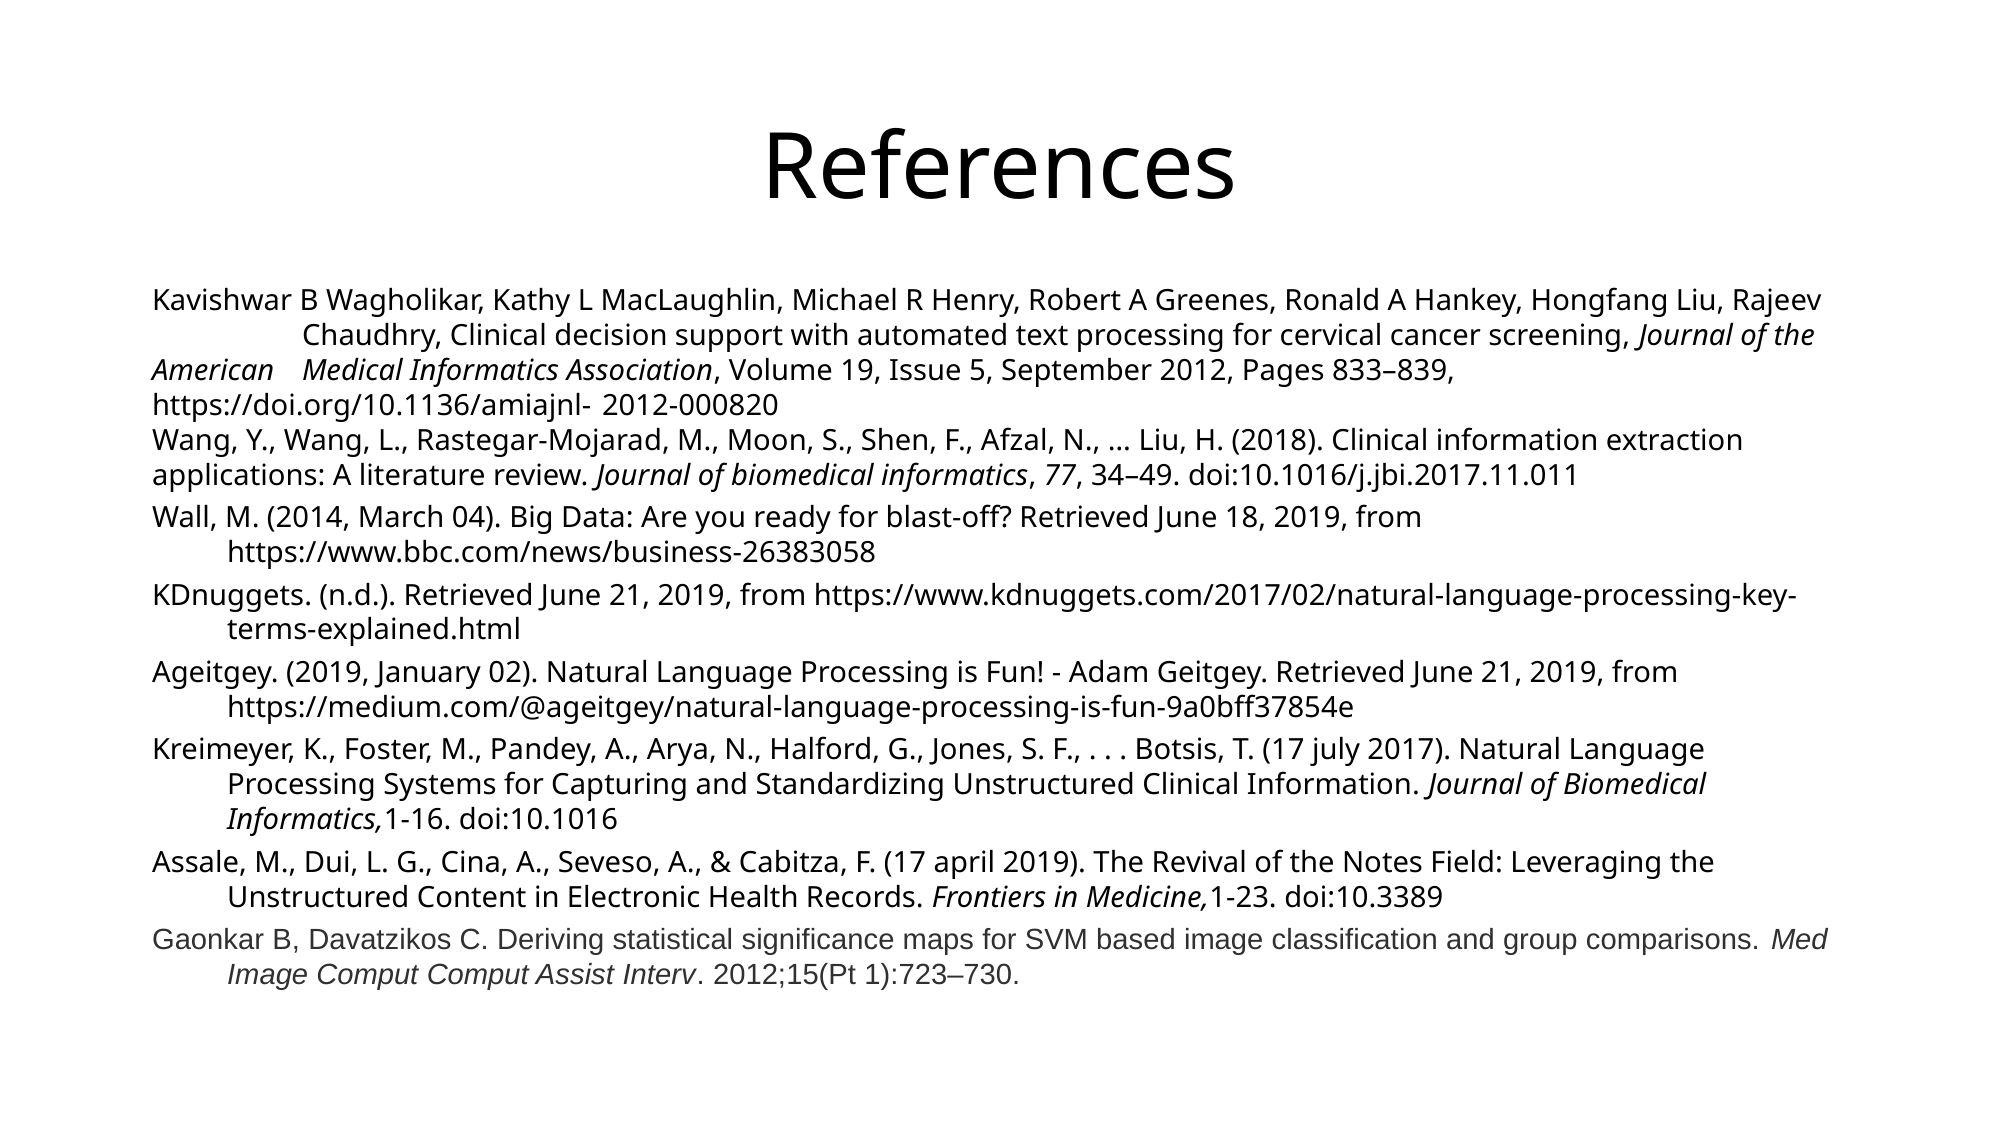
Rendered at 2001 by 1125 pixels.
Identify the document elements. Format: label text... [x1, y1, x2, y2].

title References [137, 59, 1863, 273]
text_box Kavishwar B Wagholikar, Kathy L MacLaughlin, Michael R Henry, Robert A Greenes, Ronald A Hankey, Hongfang Liu, Rajeev Chaudhry, Clinical decision support with automated text processing for cervical cancer screening, Journal of the American Medical Informatics Association, Volume 19, Issue 5, September 2012, Pages 833–839, https://doi.org/10.1136/amiajnl- 2012-000820 Wang, Y., Wang, L., Rastegar-Mojarad, M., Moon, S., Shen, F., Afzal, N., … Liu, H. (2018). Clinical information extraction applications: A literature review. Journal of biomedical informatics, 77, 34–49. doi:10.1016/j.jbi.2017.11.011 Wall, M. (2014, March 04). Big Data: Are you ready for blast-off? Retrieved June 18, 2019, from https://www.bbc.com/news/business-26383058 KDnuggets. (n.d.). Retrieved June 21, 2019, from https://www.kdnuggets.com/2017/02/natural-language-processing-key-terms-explained.html Ageitgey. (2019, January 02). Natural Language Processing is Fun! - Adam Geitgey. Retrieved June 21, 2019, from https://medium.com/@ageitgey/natural-language-processing-is-fun-9a0bff37854e Kreimeyer, K., Foster, M., Pandey, A., Arya, N., Halford, G., Jones, S. F., . . . Botsis, T. (17 july 2017). Natural Language Processing Systems for Capturing and Standardizing Unstructured Clinical Information. Journal of Biomedical Informatics,1-16. doi:10.1016 Assale, M., Dui, L. G., Cina, A., Seveso, A., & Cabitza, F. (17 april 2019). The Revival of the Notes Field: Leveraging the Unstructured Content in Electronic Health Records. Frontiers in Medicine,1-23. doi:10.3389 Gaonkar B, Davatzikos C. Deriving statistical significance maps for SVM based image classification and group comparisons. Med Image Comput Comput Assist Interv. 2012;15(Pt 1):723–730. [137, 273, 1863, 1083]
